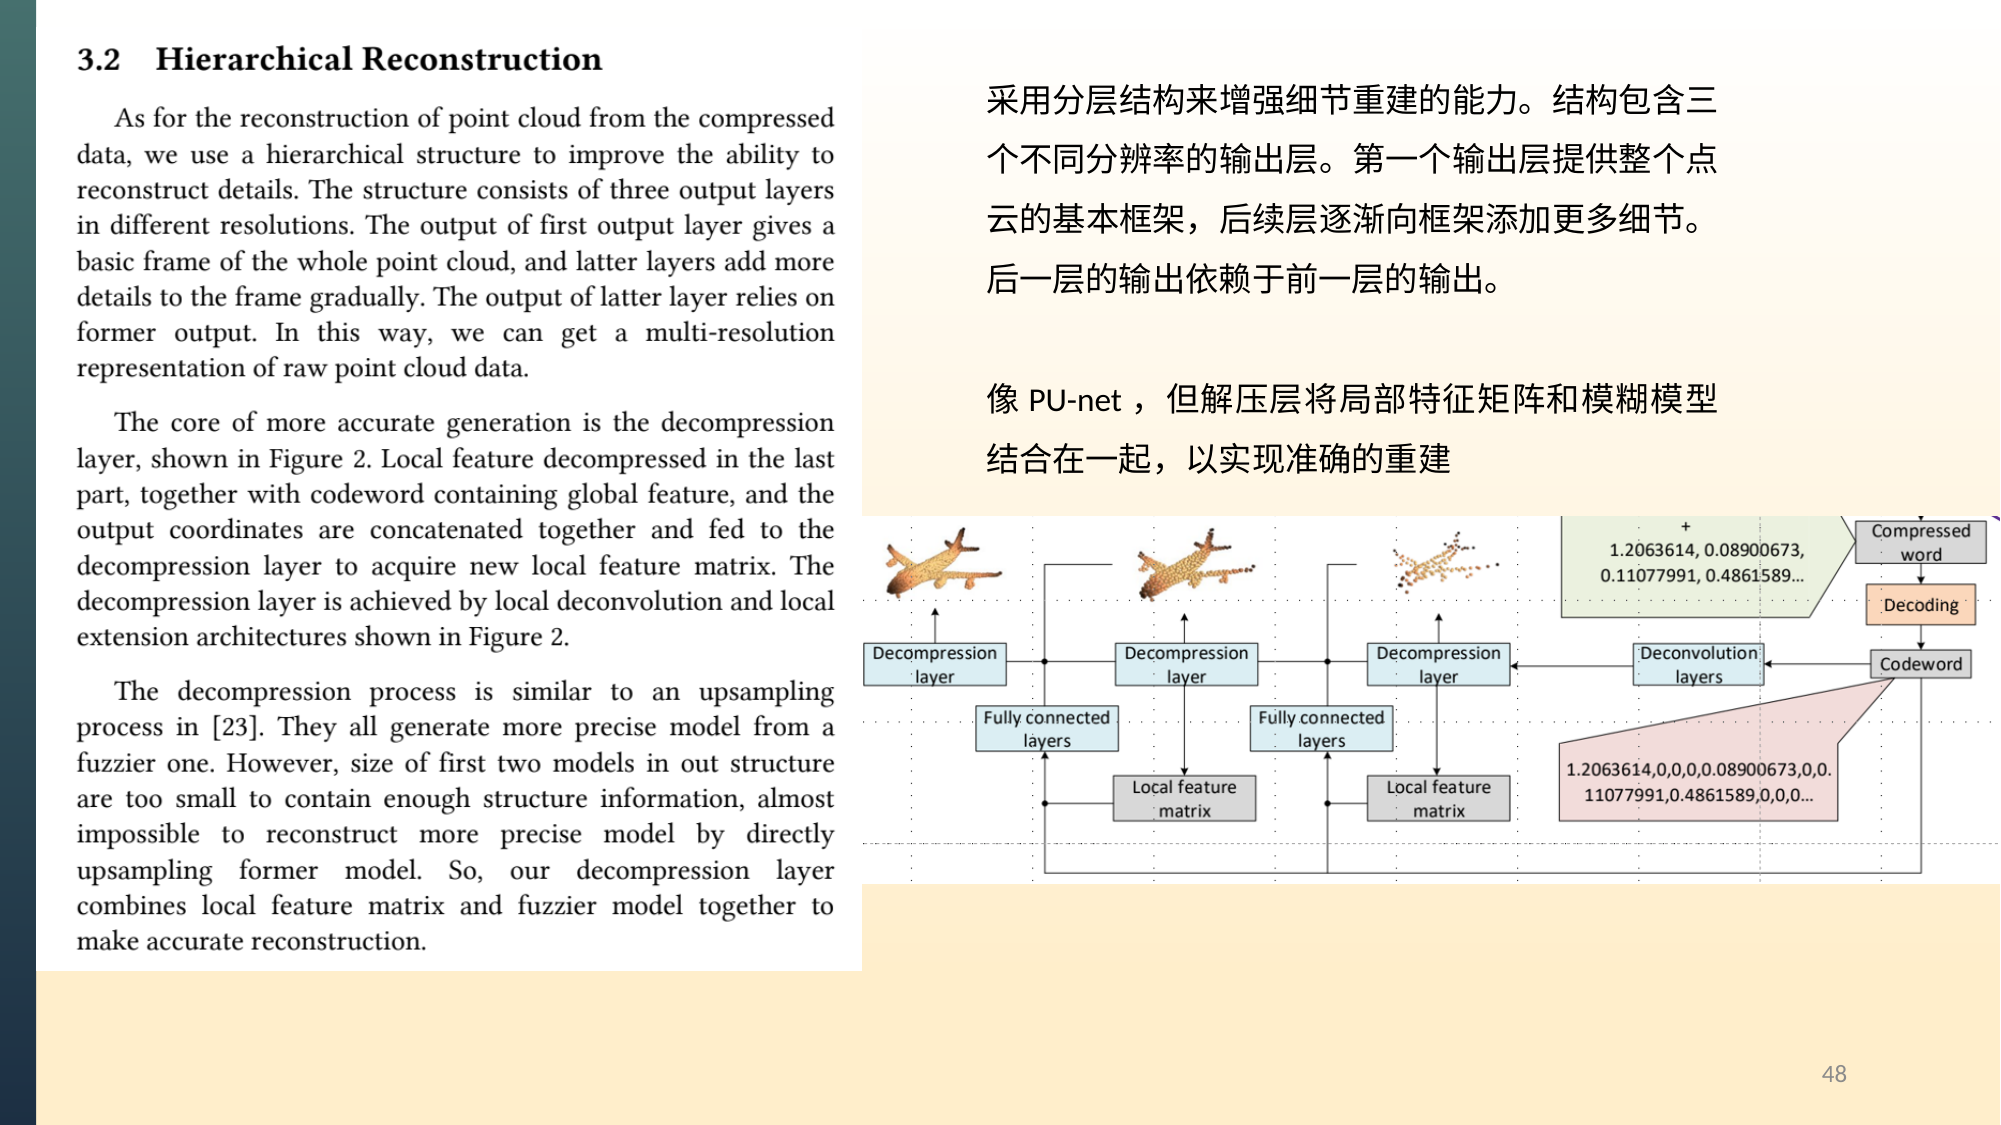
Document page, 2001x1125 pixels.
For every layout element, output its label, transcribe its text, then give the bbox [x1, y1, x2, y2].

slide_number 48 [1412, 1042, 1863, 1103]
text_box 采用分层结构来增强细节重建的能力。结构包含三个不同分辨率的输出层。第一个输出层提供整个点云的基本框架，后续层逐渐向框架添加更多细节。后一层的输出依赖于前一层的输出。 像PU-net，但解压层将局部特征矩阵和模糊模型结合在一起，以实现准确的重建 [971, 51, 1734, 486]
text_box [0, 0, 37, 1125]
picture [36, 27, 2000, 971]
